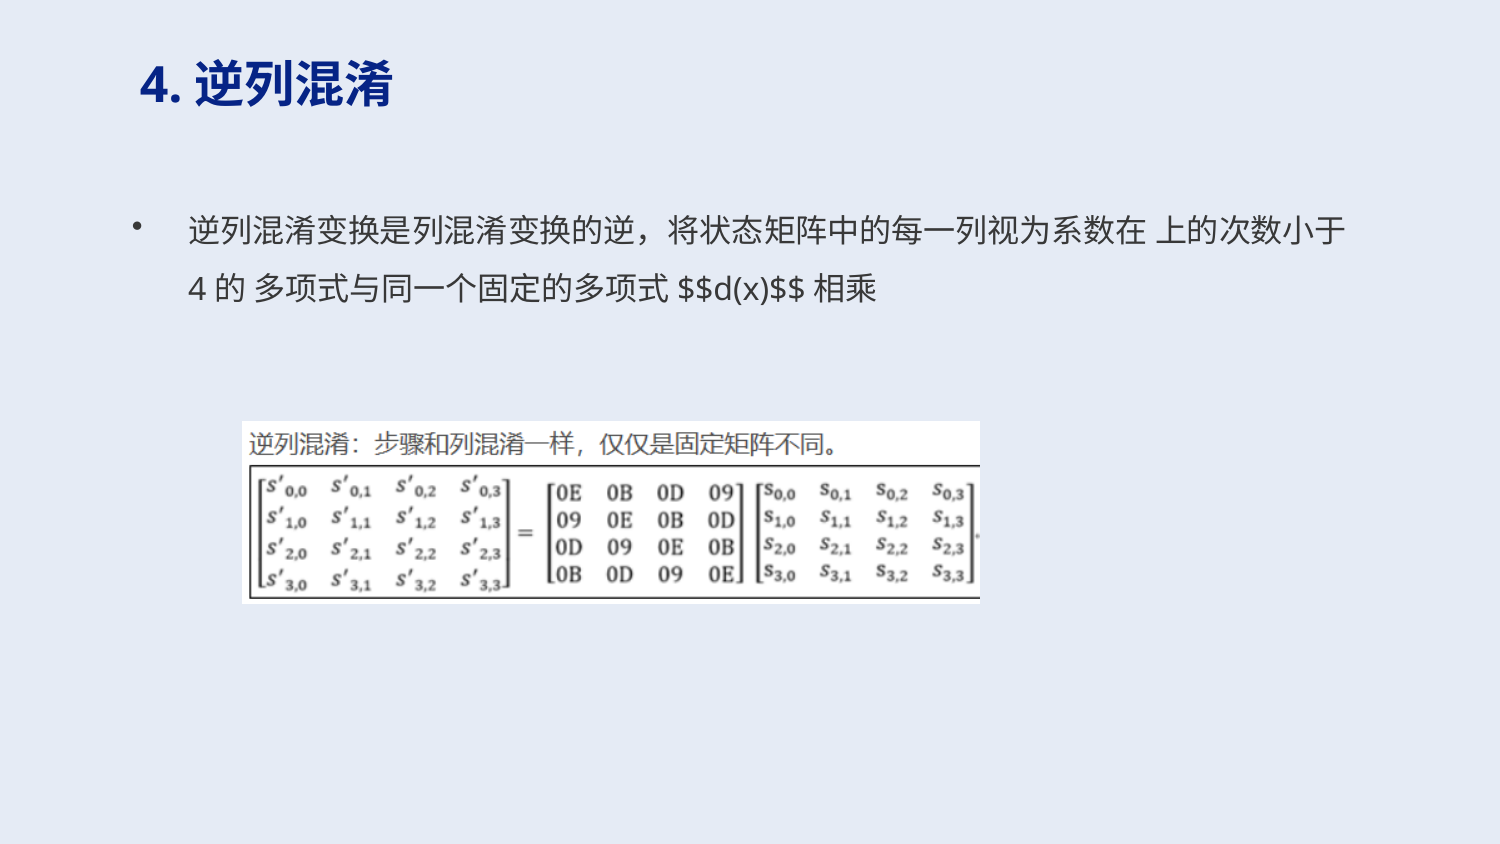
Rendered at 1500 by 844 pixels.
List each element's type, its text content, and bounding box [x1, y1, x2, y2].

text_box 逆列混淆变换是列混淆变换的逆，将状态矩阵中的每一列视为系数在 上的次数小于4的 多项式与同一个固定的多项式$$d(x)$$相乘 [117, 183, 1383, 297]
text_box 4.逆列混淆 [125, 37, 1406, 128]
picture [242, 421, 980, 604]
